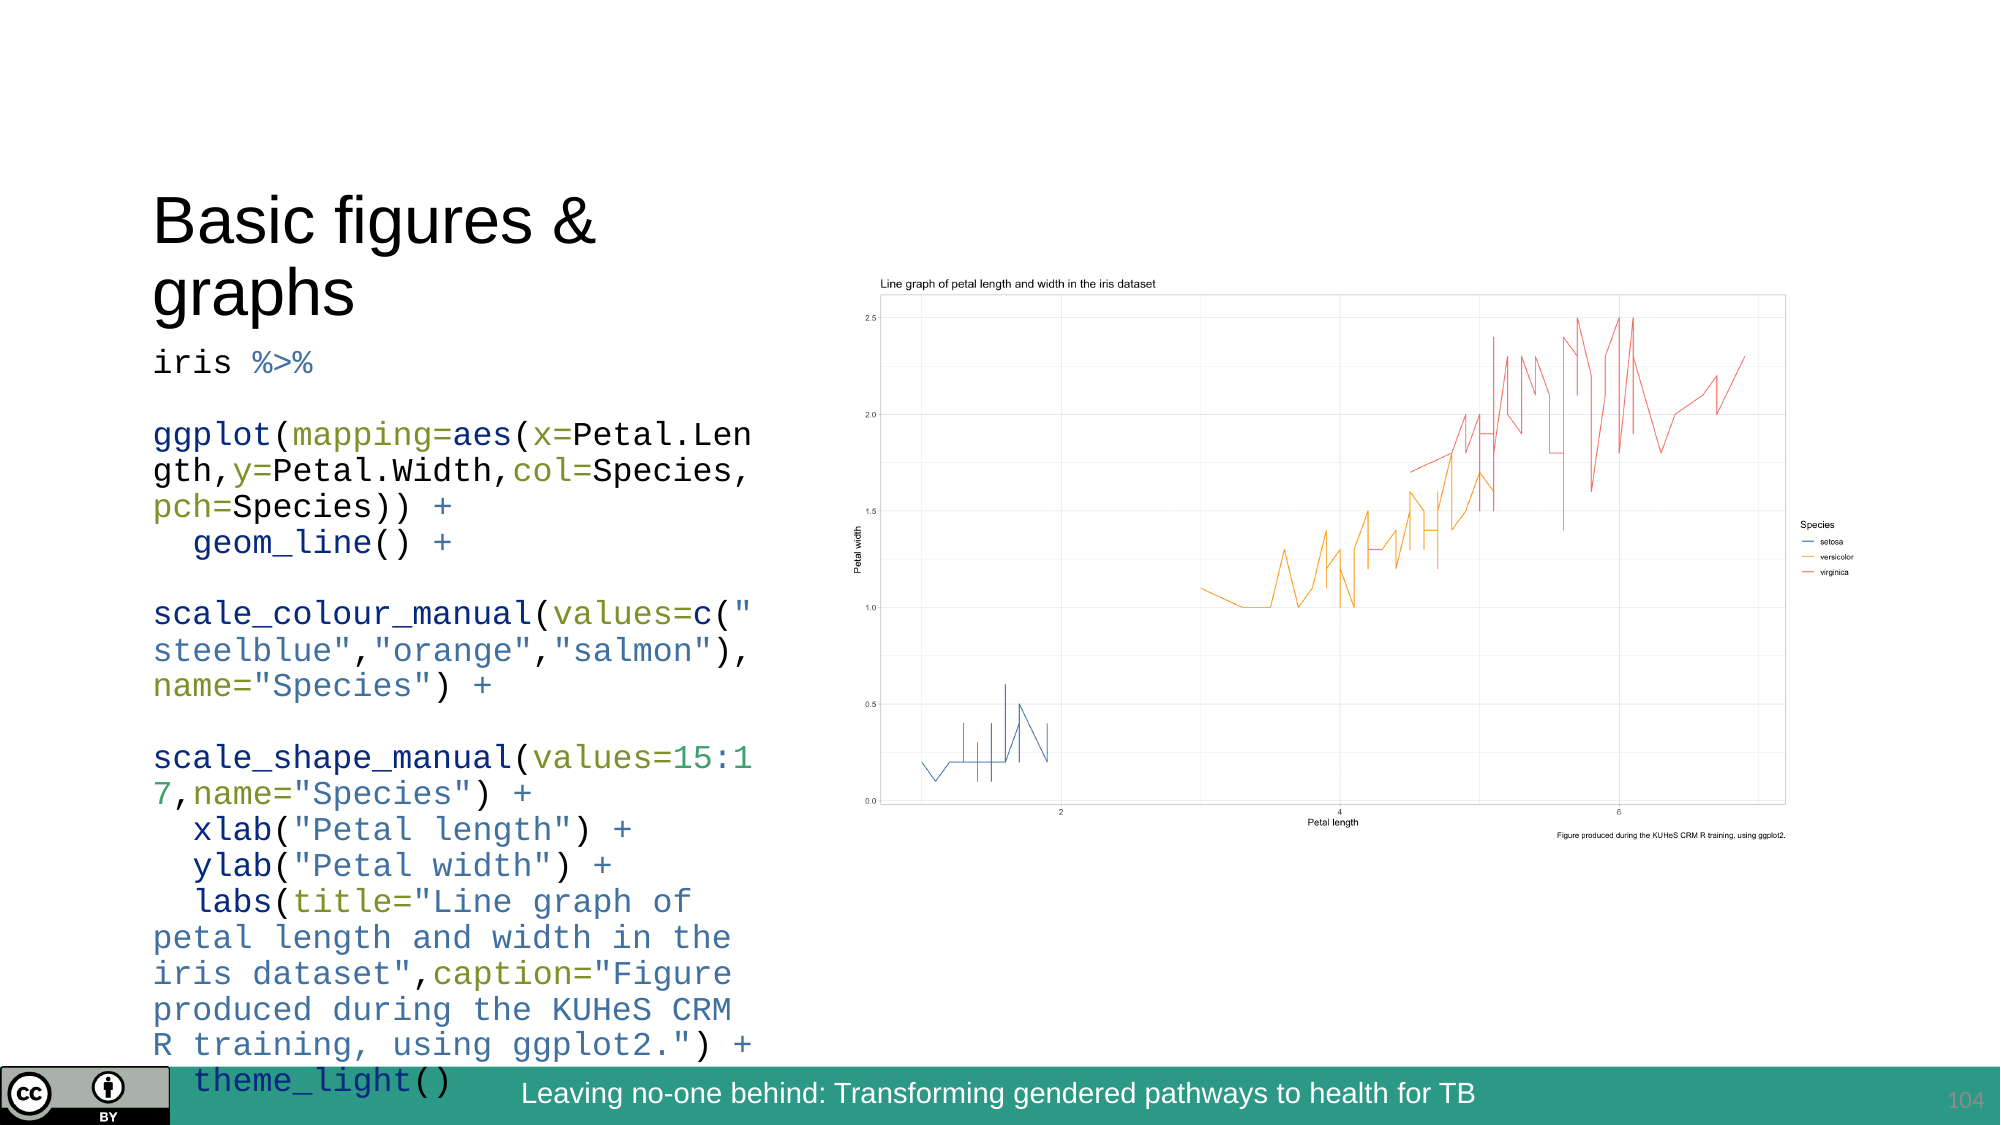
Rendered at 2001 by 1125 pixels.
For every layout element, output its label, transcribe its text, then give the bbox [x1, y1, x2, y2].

title Basic figures & graphs [137, 75, 783, 337]
list iris %>% ggplot(mapping=aes(x=Petal.Length,y=Petal.Width,col=Species,pch=Species)) + geom_line() + scale_colour_manual(values=c("steelblue","orange","salmon"),name="Species") + scale_shape_manual(values=15:17,name="Species") + xlab("Petal length") + ylab("Petal width") + labs(title="Line graph of petal length and width in the iris dataset",caption="Figure produced during the KUHeS CRM R training, using ggplot2.") + theme_light() [137, 337, 783, 963]
slide_number ‹#› [1550, 1073, 2000, 1125]
picture [849, 274, 1863, 844]
picture [0, 1066, 170, 1125]
